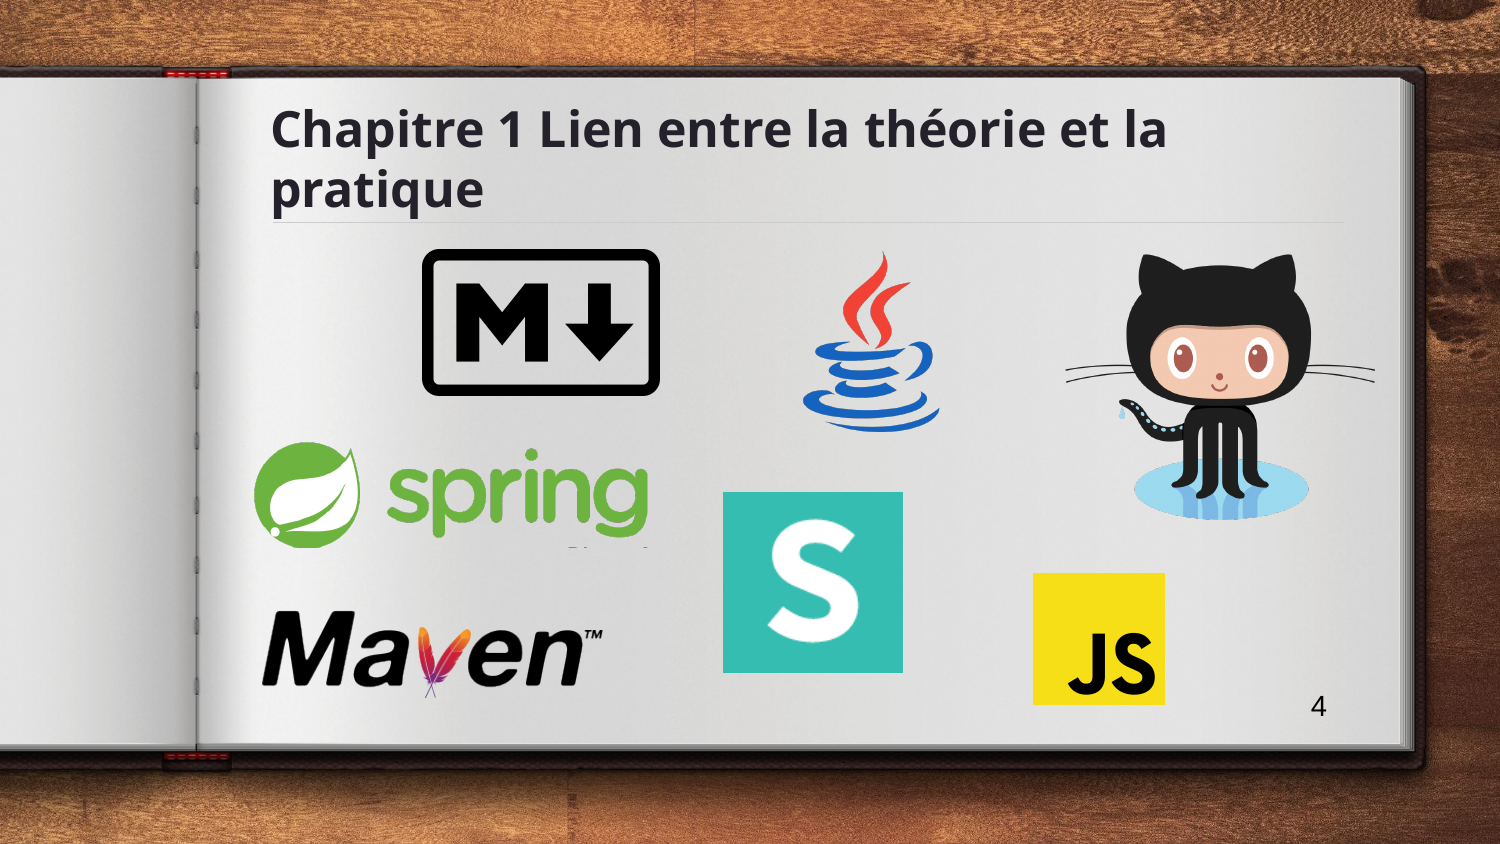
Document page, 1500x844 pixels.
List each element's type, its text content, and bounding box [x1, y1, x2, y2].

slide_number 4 [1295, 672, 1386, 737]
title Chapitre 1 Lien entre la théorie et la pratique [255, 117, 1341, 233]
picture [0, 0, 1500, 844]
